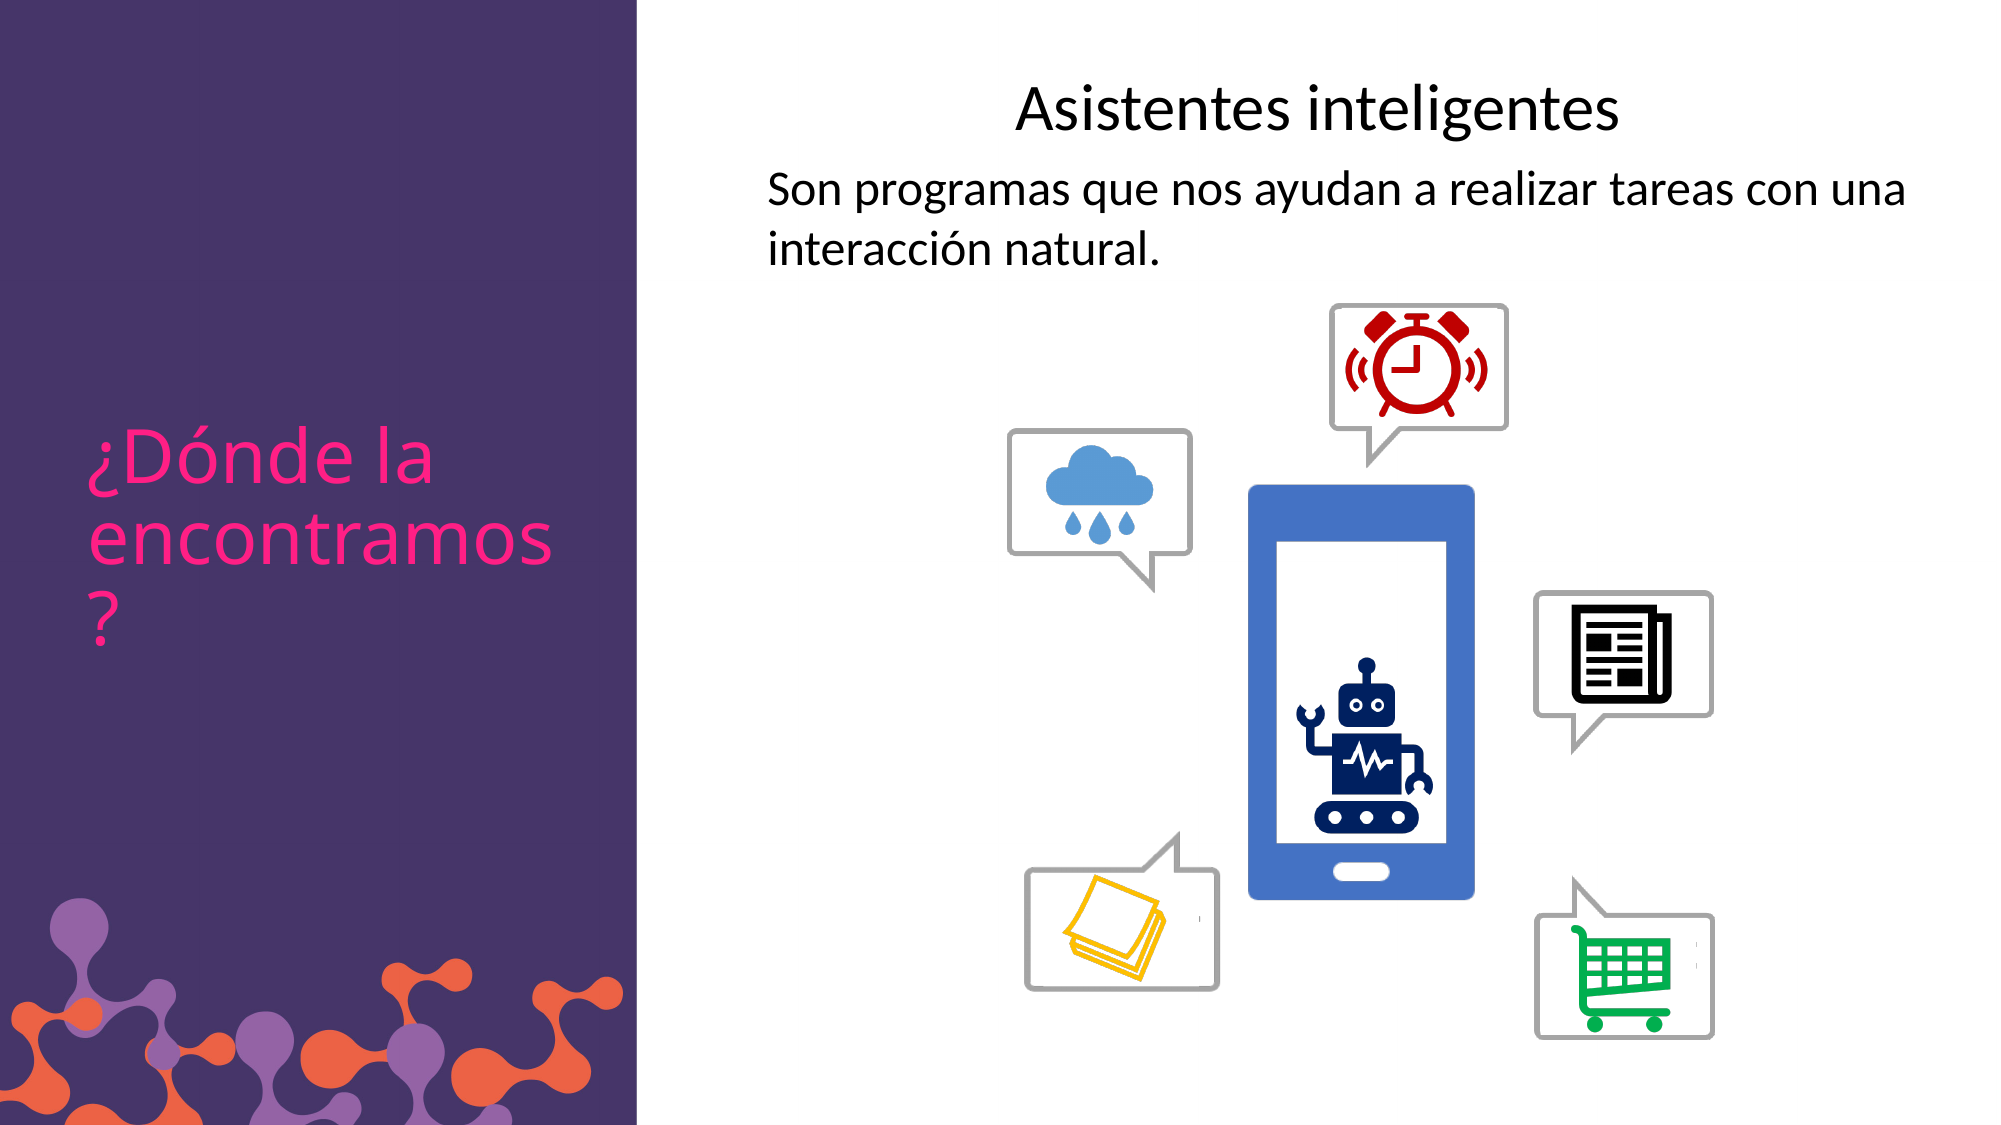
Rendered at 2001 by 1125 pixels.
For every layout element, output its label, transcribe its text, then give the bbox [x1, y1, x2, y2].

text_box Son programas que nos ayudan a realizar tareas con una interacción natural. [752, 148, 1979, 283]
title ¿Dónde la encontramos? [72, 391, 573, 860]
picture [0, 0, 1997, 1125]
text_box Asistentes inteligentes [999, 56, 1637, 148]
